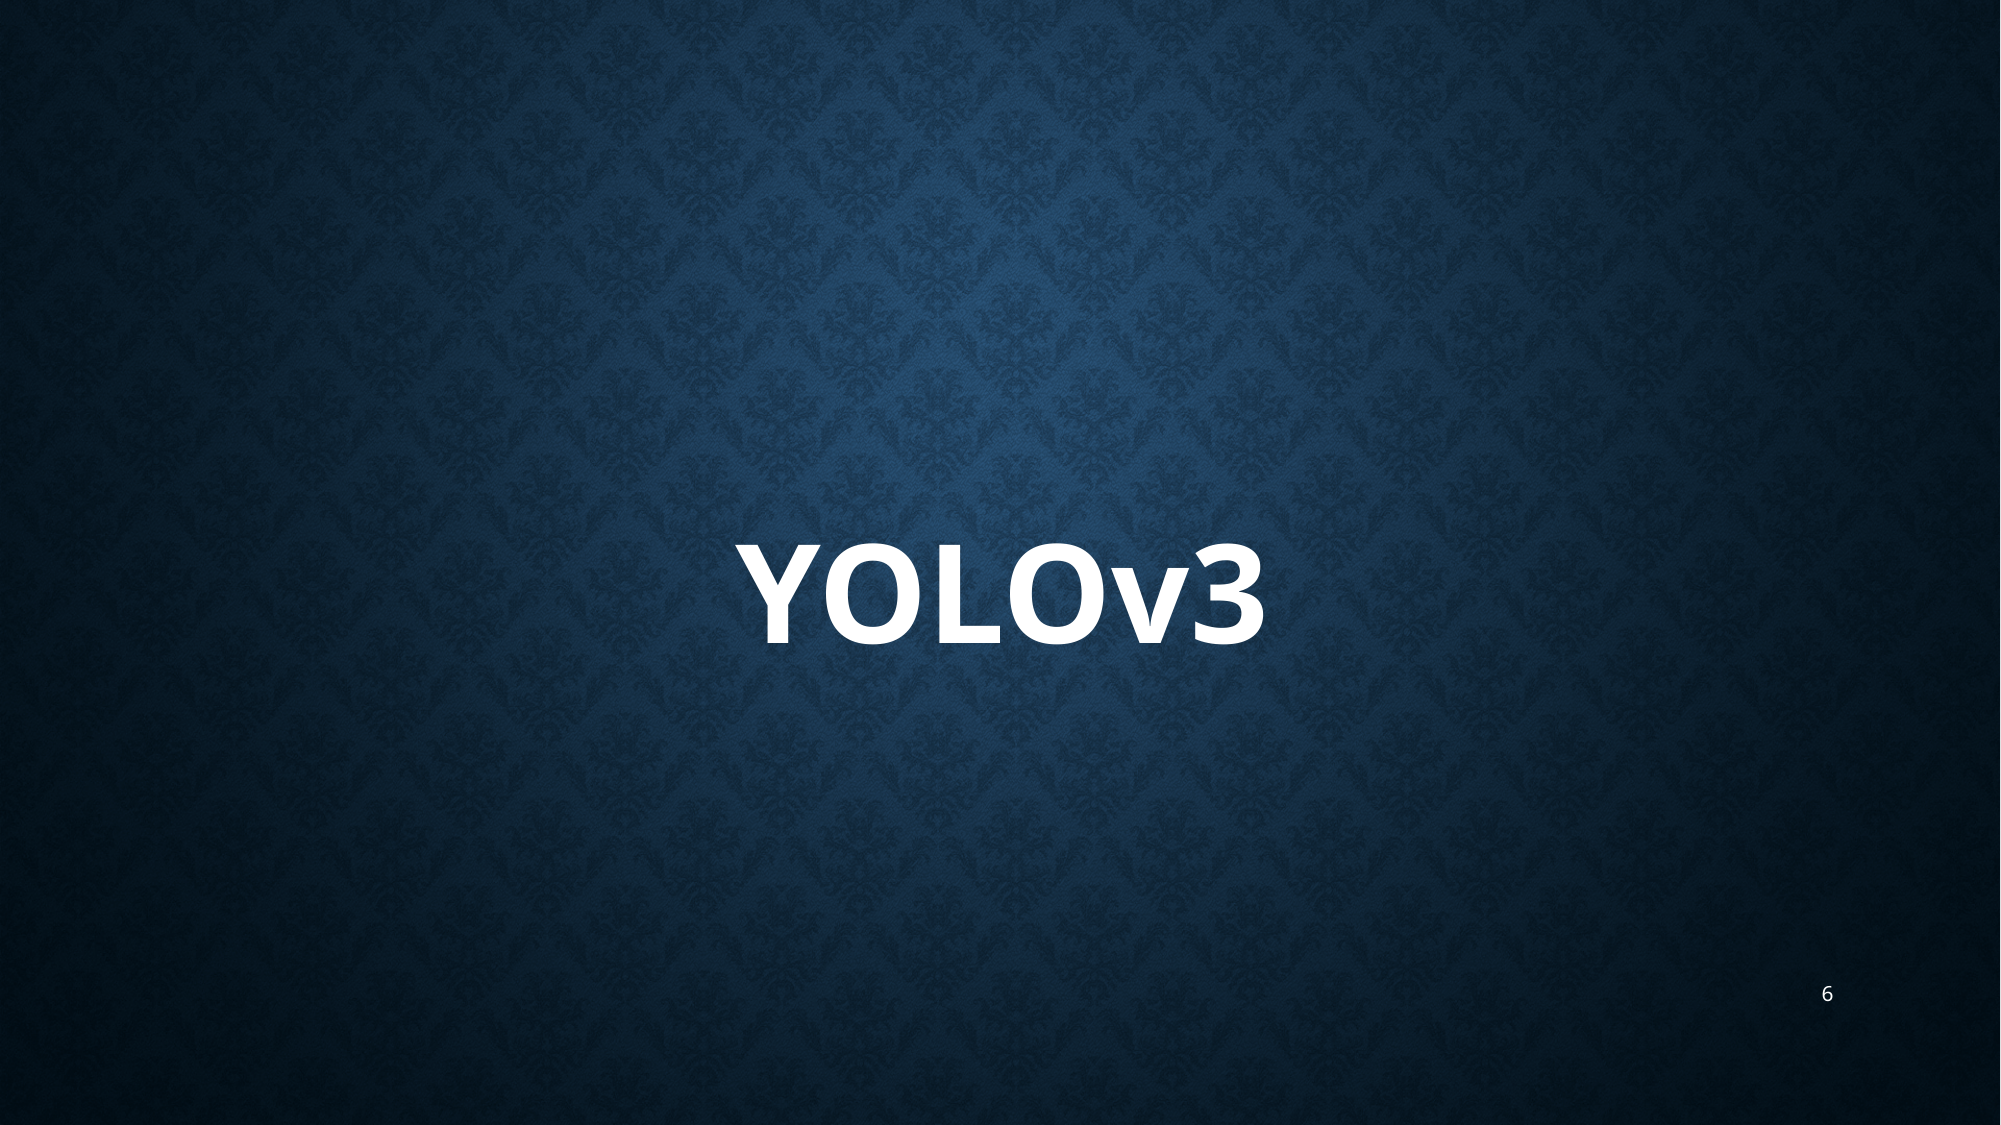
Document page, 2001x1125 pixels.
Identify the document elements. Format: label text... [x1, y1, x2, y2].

text_box YOLOv3 [720, 499, 1431, 679]
slide_number 6 [1724, 965, 1849, 1025]
